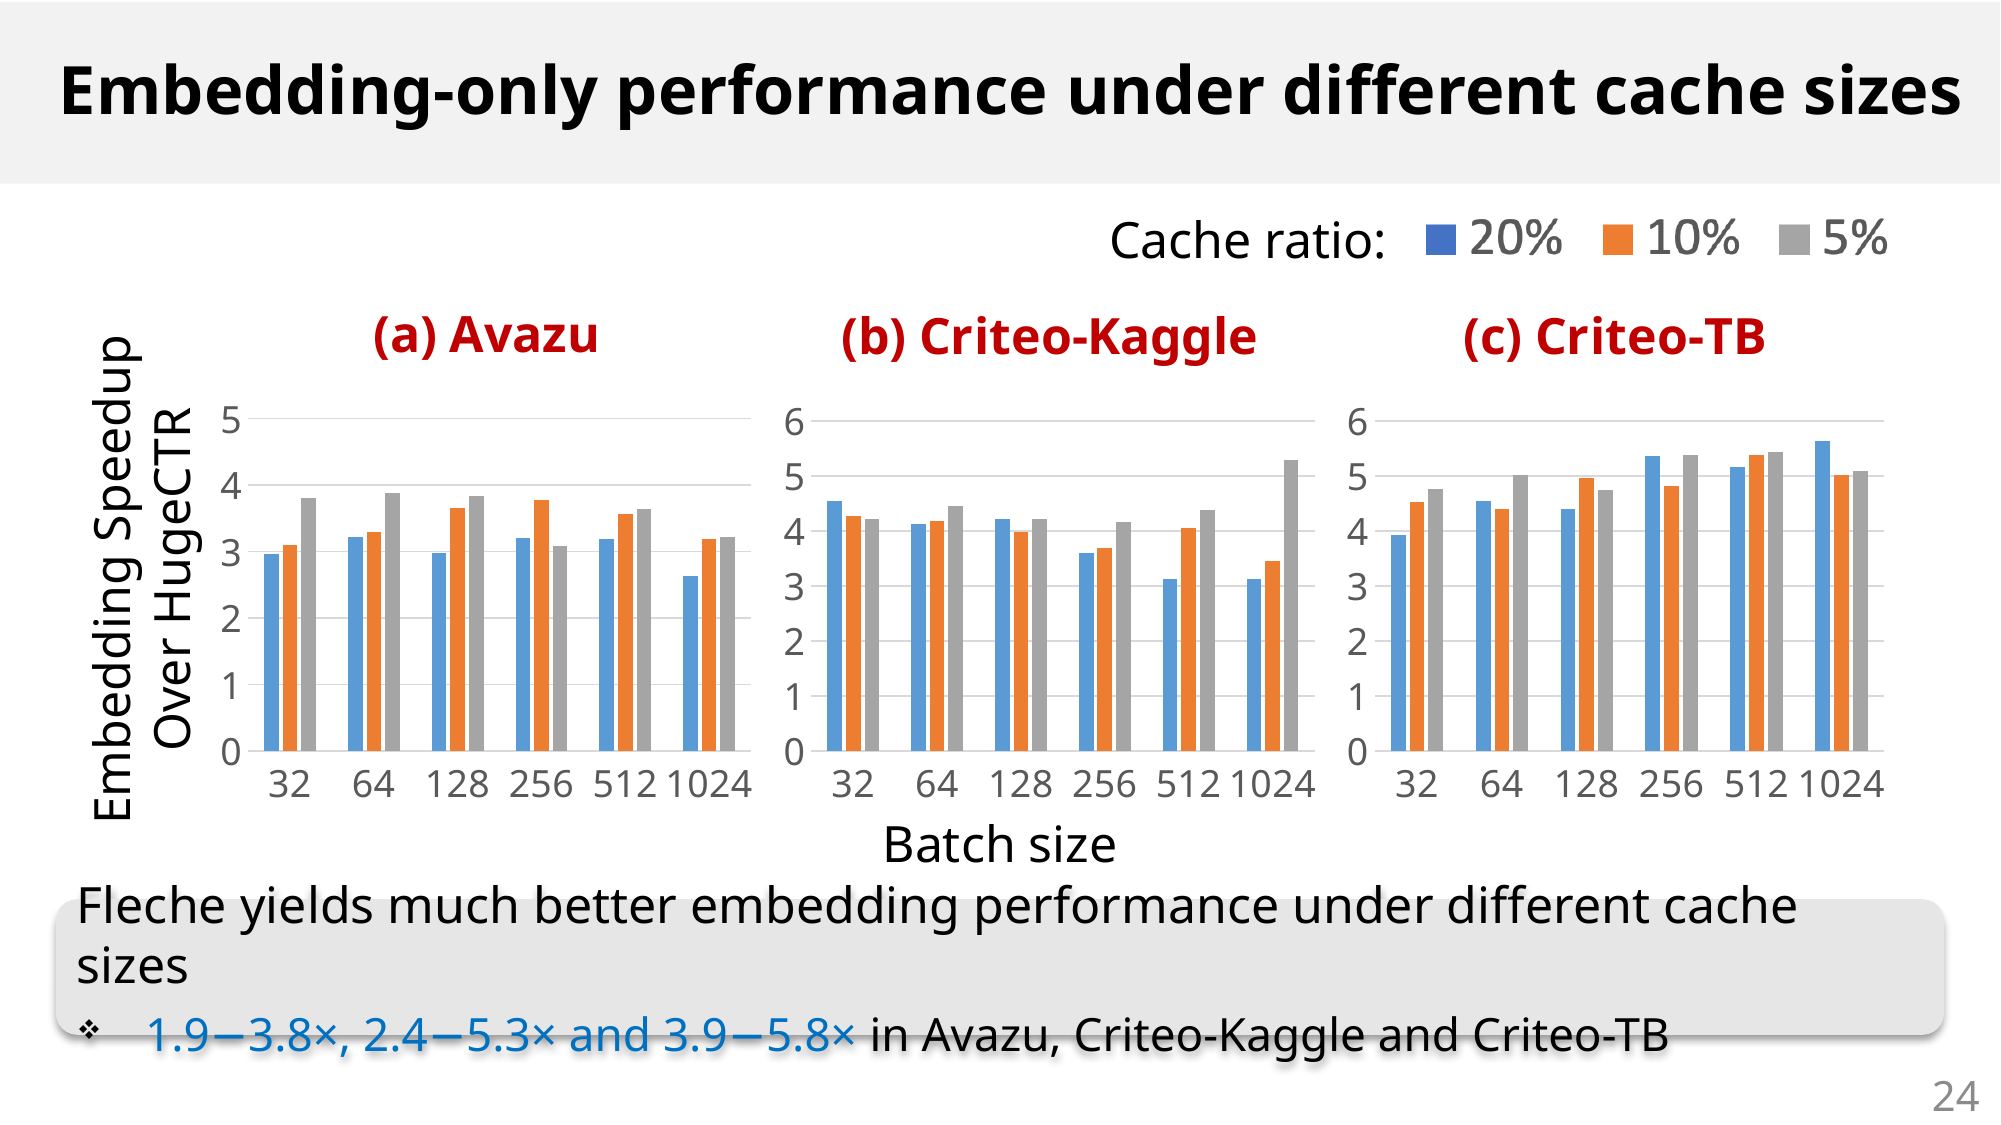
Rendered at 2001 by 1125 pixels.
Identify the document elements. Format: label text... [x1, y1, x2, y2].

text_box Cache ratio: [1094, 201, 1388, 265]
picture [1388, 191, 1937, 292]
text_box Embedding-only performance under different cache sizes [0, 1, 2000, 184]
slide_number 24 [1544, 1067, 1995, 1125]
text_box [209, 265, 1897, 820]
text_box Fleche yields much better embedding performance under different cache sizes 1.9−3.8×, 2.4−5.3× and 3.9−5.8× in Avazu, Criteo-Kaggle and Criteo-TB [54, 898, 1946, 1036]
text_box Embedding Speedup Over HugeCTR [72, 226, 208, 934]
text_box Batch size [829, 820, 1171, 880]
